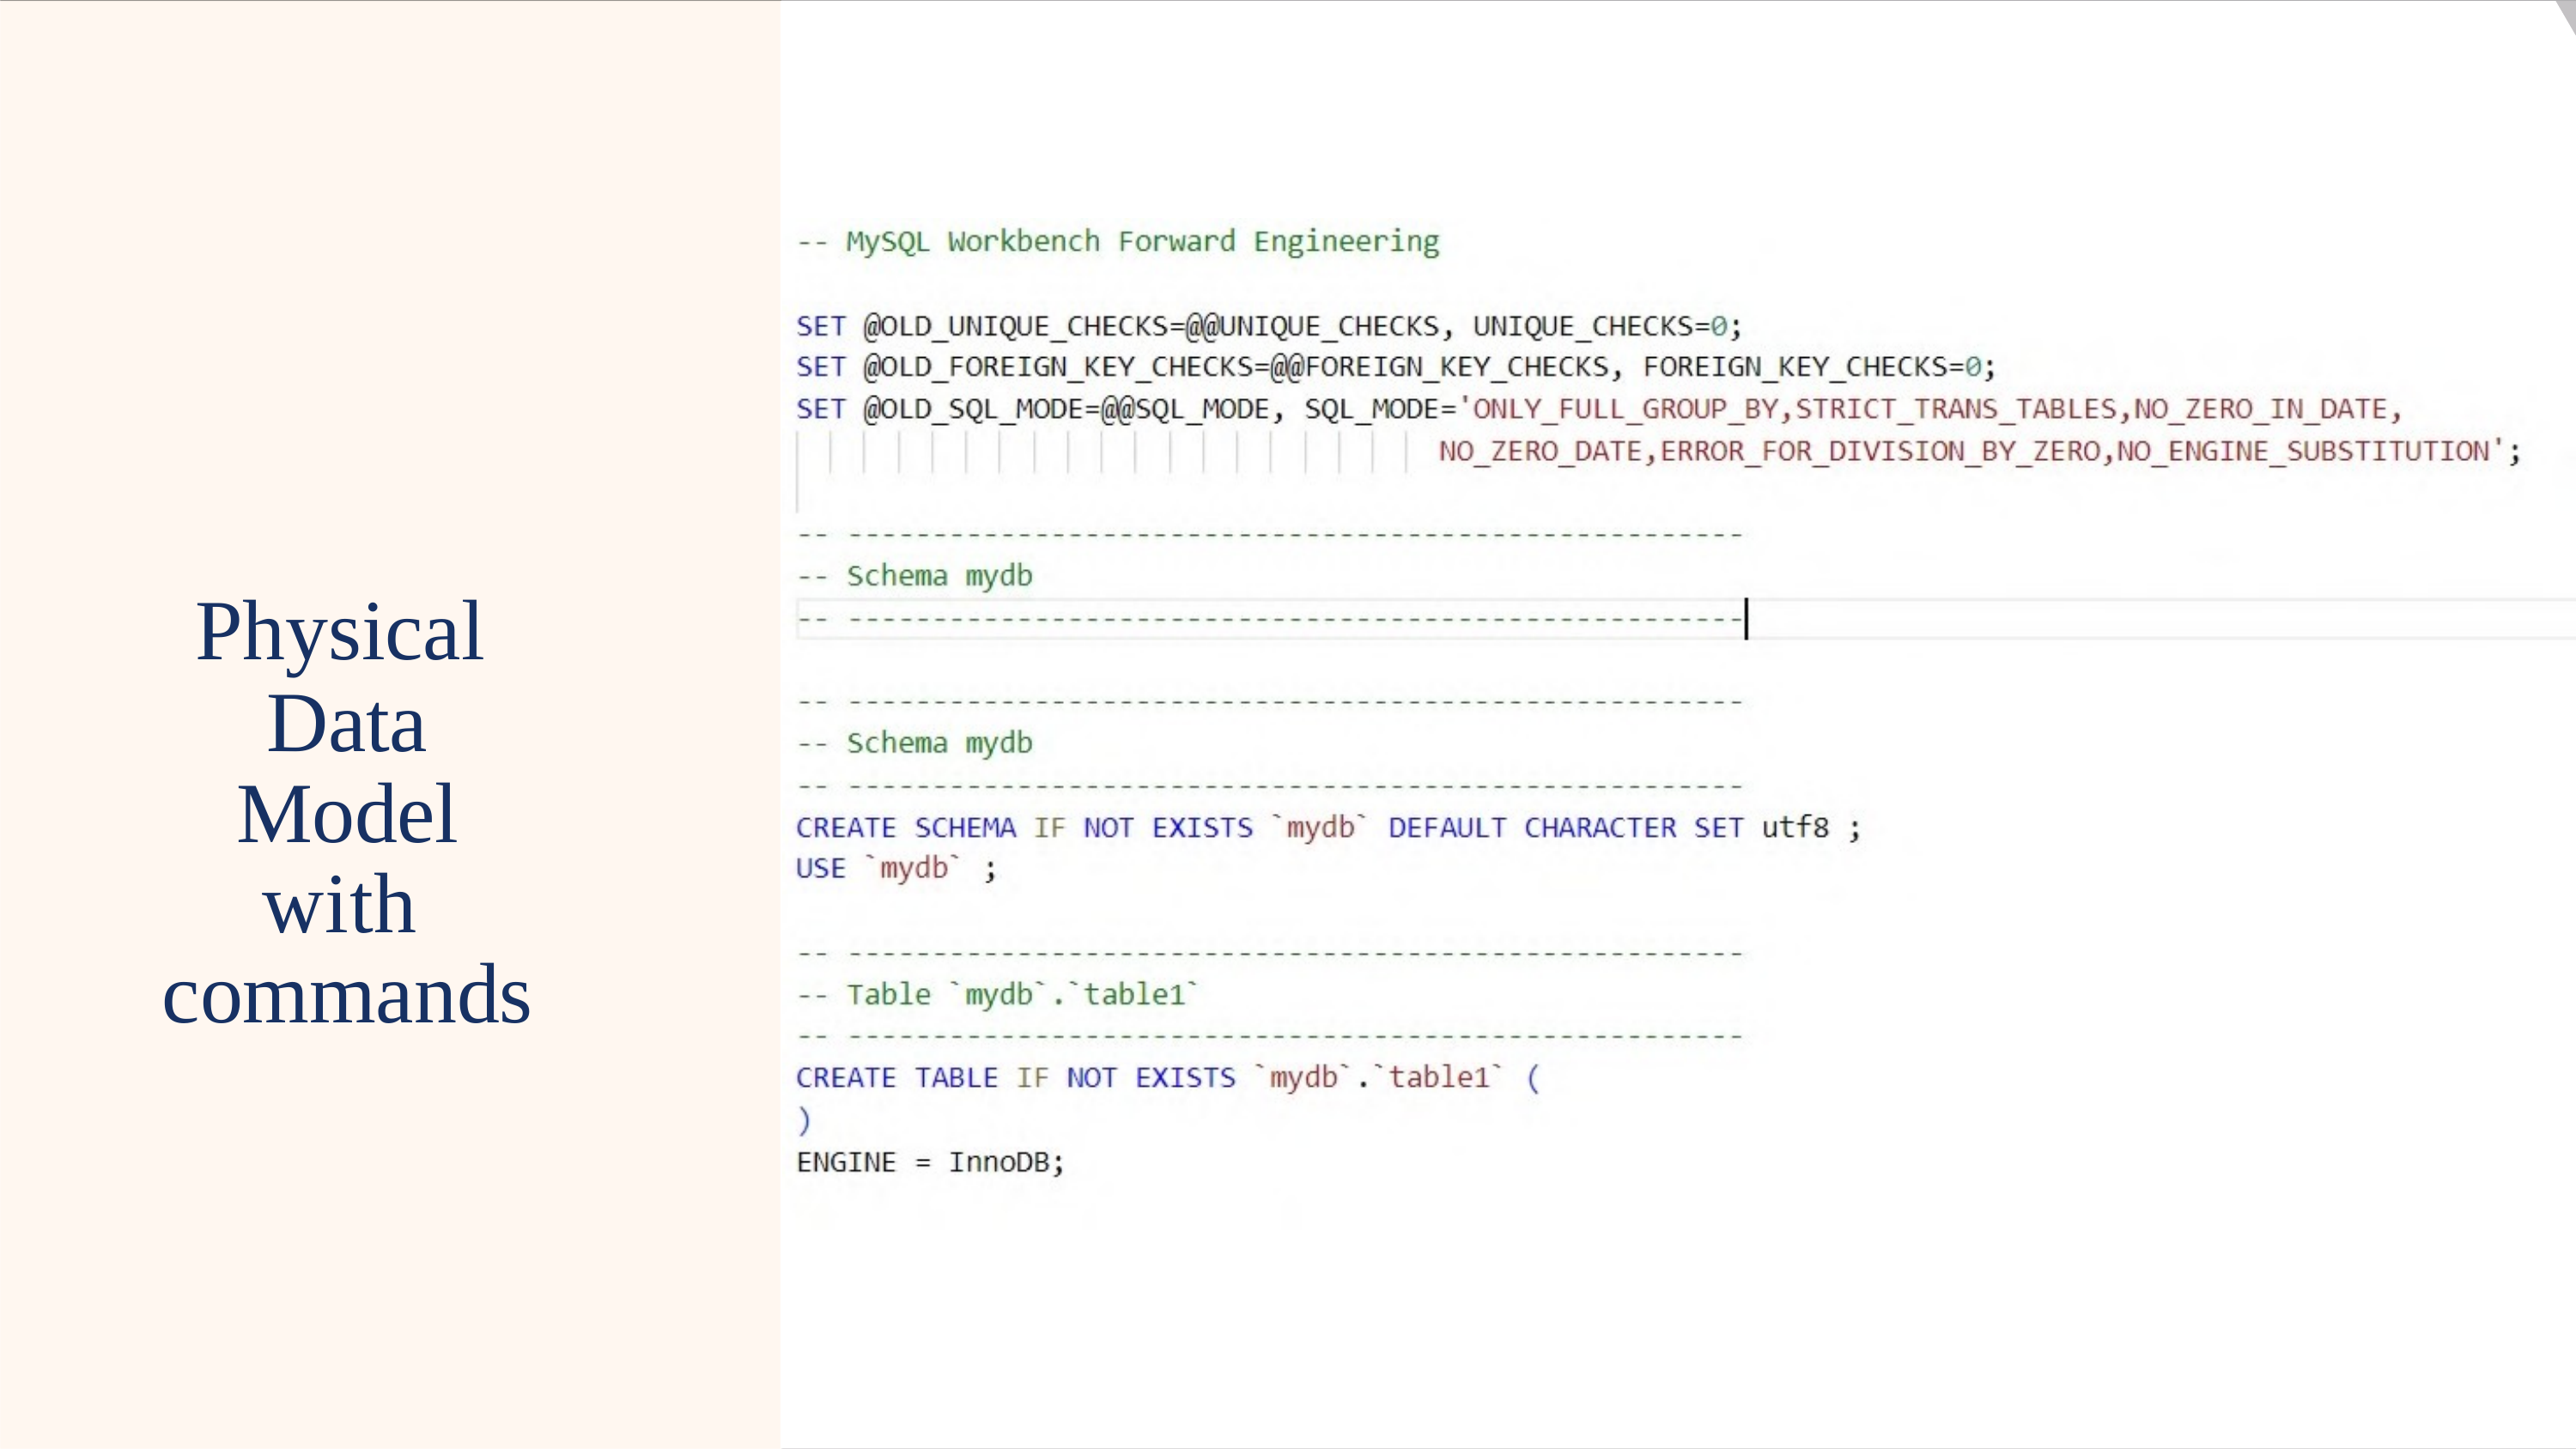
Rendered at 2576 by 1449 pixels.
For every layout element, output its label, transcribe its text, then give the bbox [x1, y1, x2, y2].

picture [0, 0, 780, 1449]
title Physical Data Model with commands [73, 571, 621, 1040]
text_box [780, 0, 2576, 1449]
